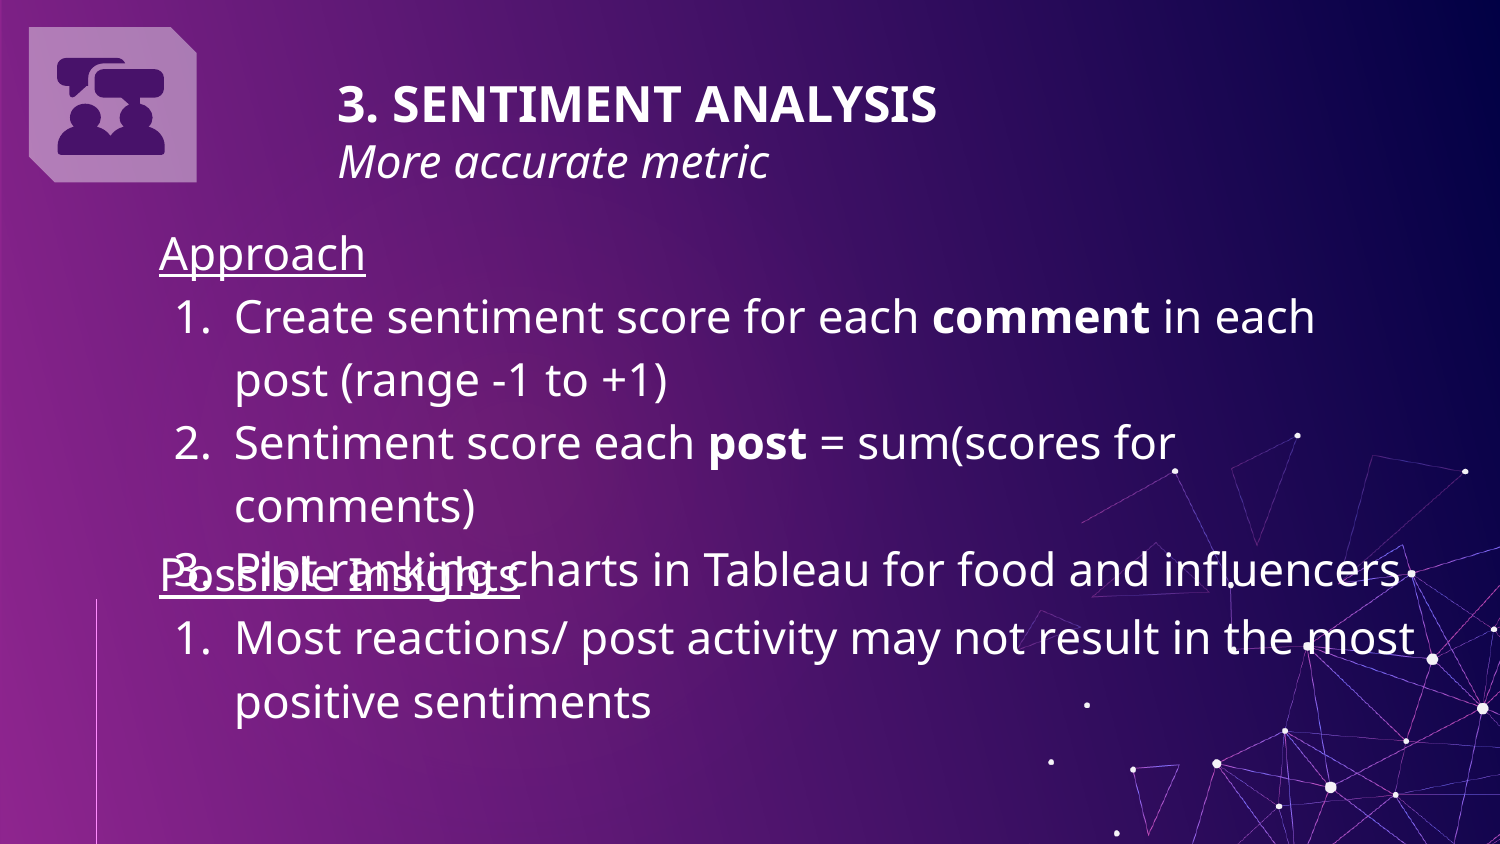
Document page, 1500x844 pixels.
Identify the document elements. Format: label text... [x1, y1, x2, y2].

title Possible Insights Most reactions/ post activity may not result in the most positive sentiments [143, 522, 1432, 738]
picture [0, 0, 1500, 844]
text_box [28, 27, 197, 183]
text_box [56, 57, 166, 156]
title Approach Create sentiment score for each comment in each post (range -1 to +1) Sentiment score each post = sum(scores for comments) Plot ranking charts in Tableau for food and influencers [143, 201, 1432, 522]
title 3. SENTIMENT ANALYSIS More accurate metric [322, 57, 1440, 214]
